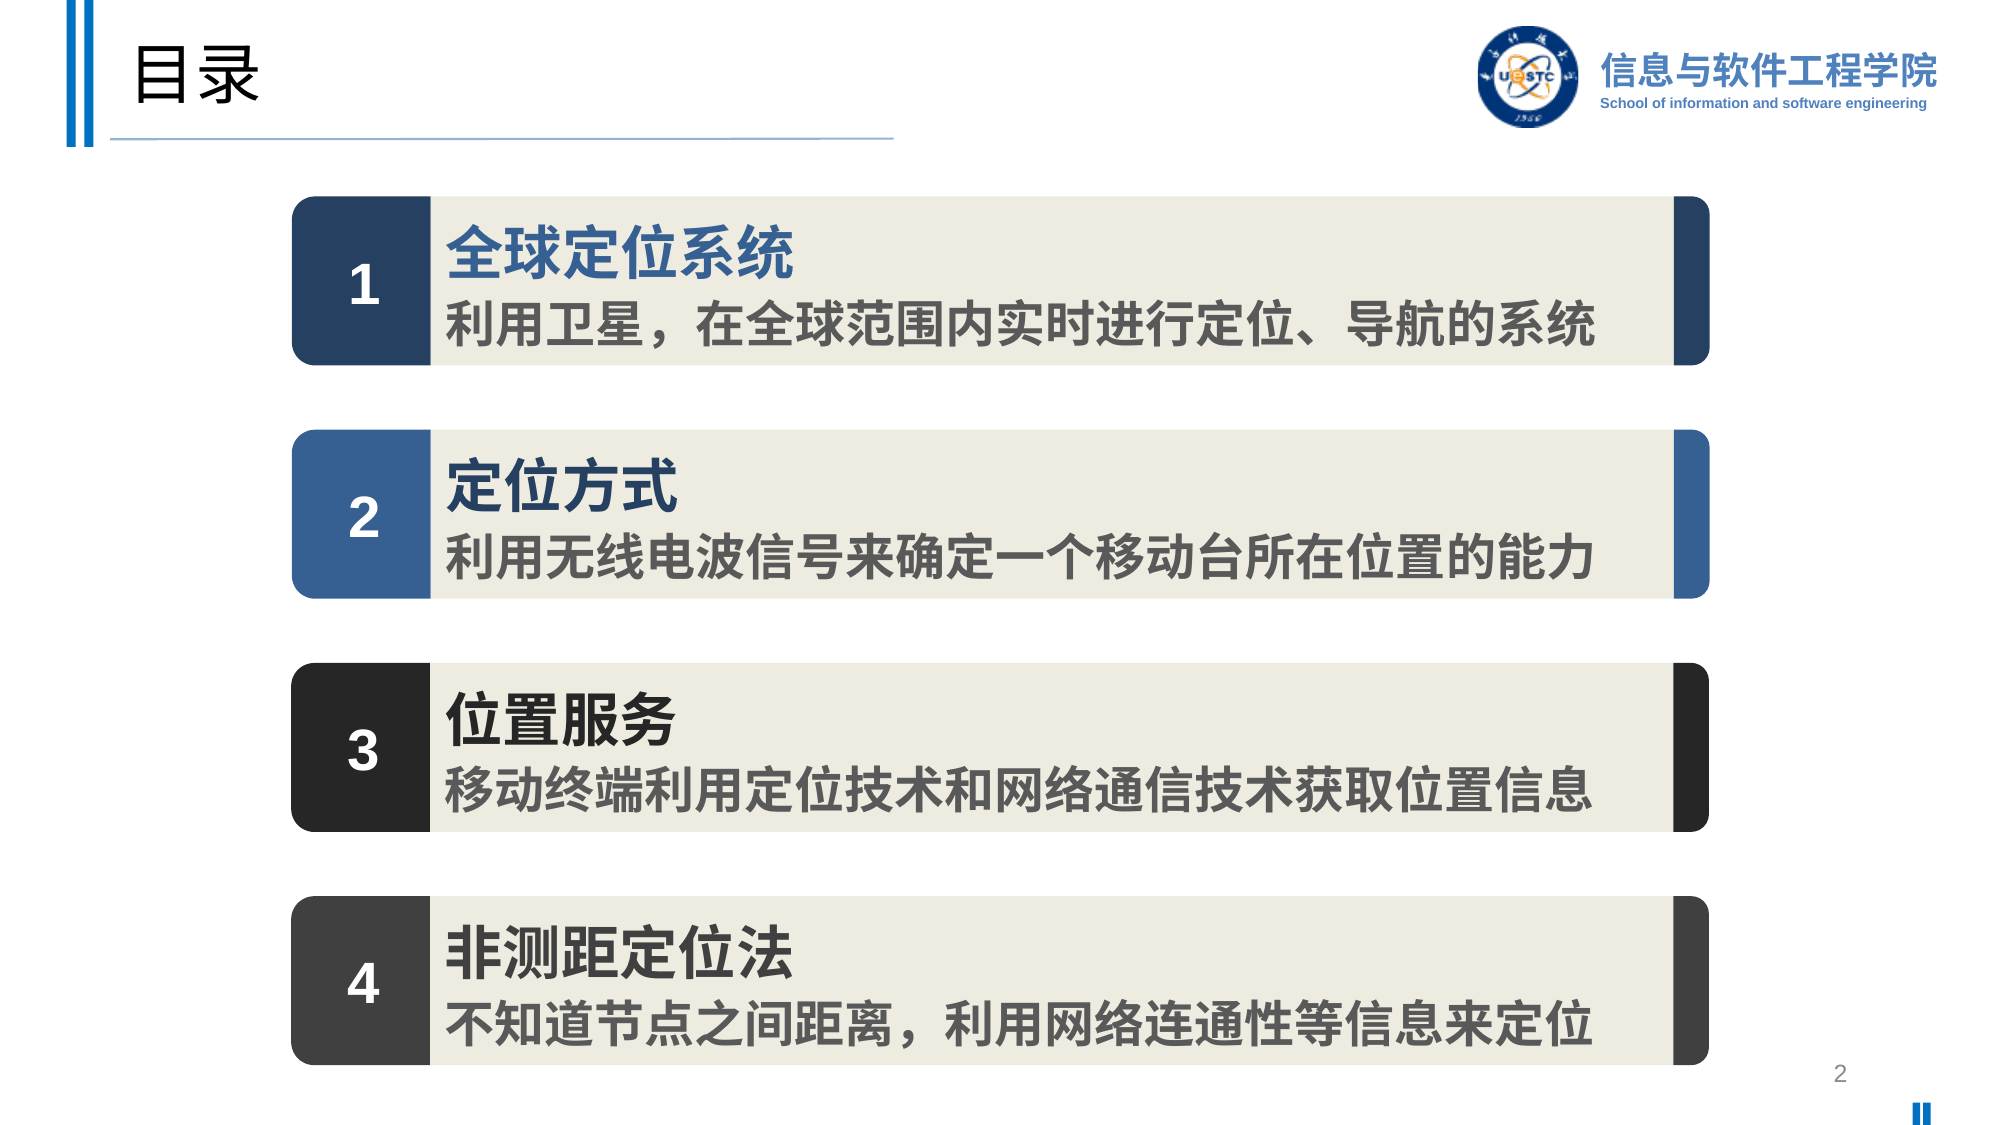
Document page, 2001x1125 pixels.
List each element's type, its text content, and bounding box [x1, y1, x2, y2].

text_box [291, 429, 1710, 599]
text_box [291, 896, 1709, 1066]
title 目录 [113, 10, 1839, 143]
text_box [291, 662, 1709, 832]
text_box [291, 196, 1710, 366]
slide_number 2 [1412, 1042, 1863, 1103]
